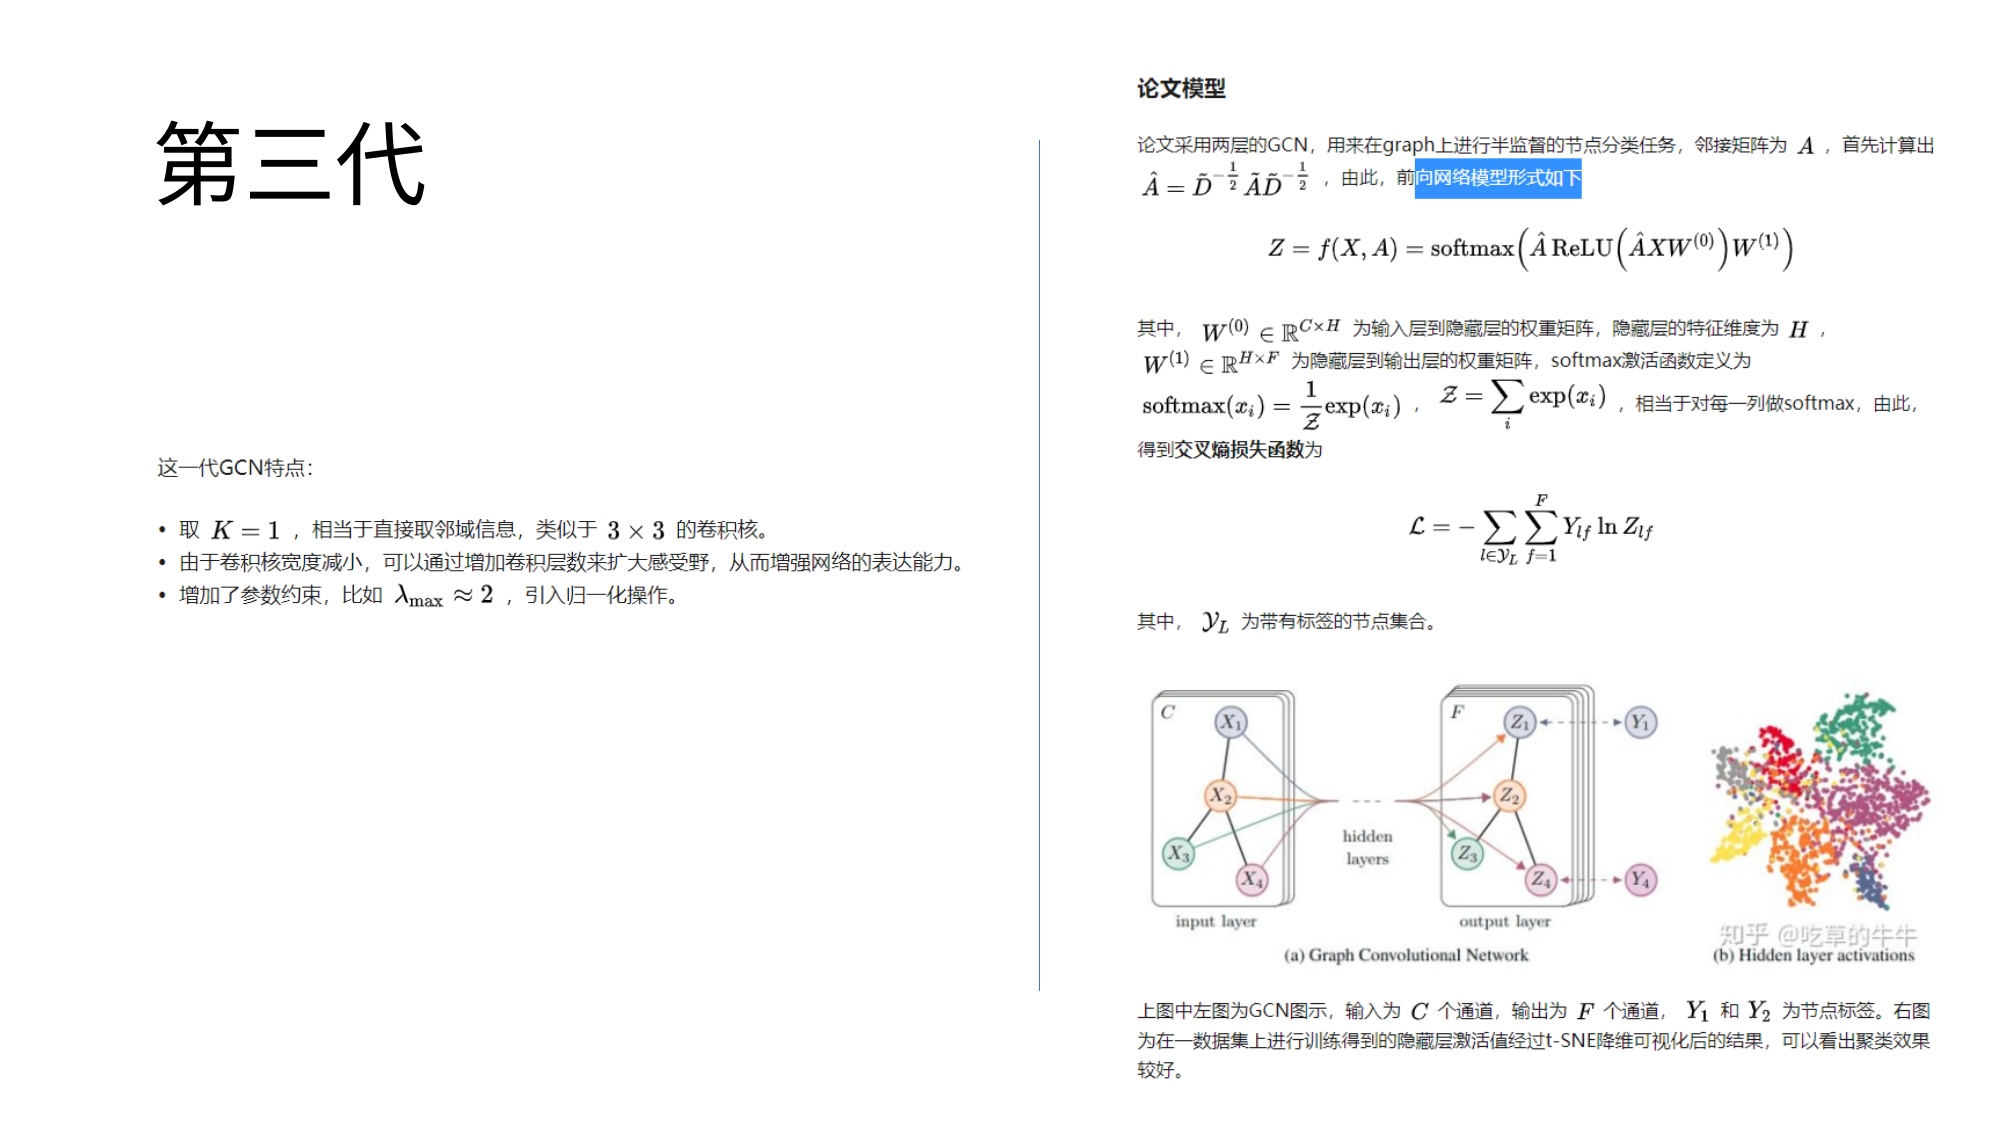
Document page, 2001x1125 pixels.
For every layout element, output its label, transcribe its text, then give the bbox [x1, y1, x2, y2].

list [137, 438, 1005, 641]
title 第三代 [137, 59, 849, 278]
picture [1116, 46, 1984, 1112]
